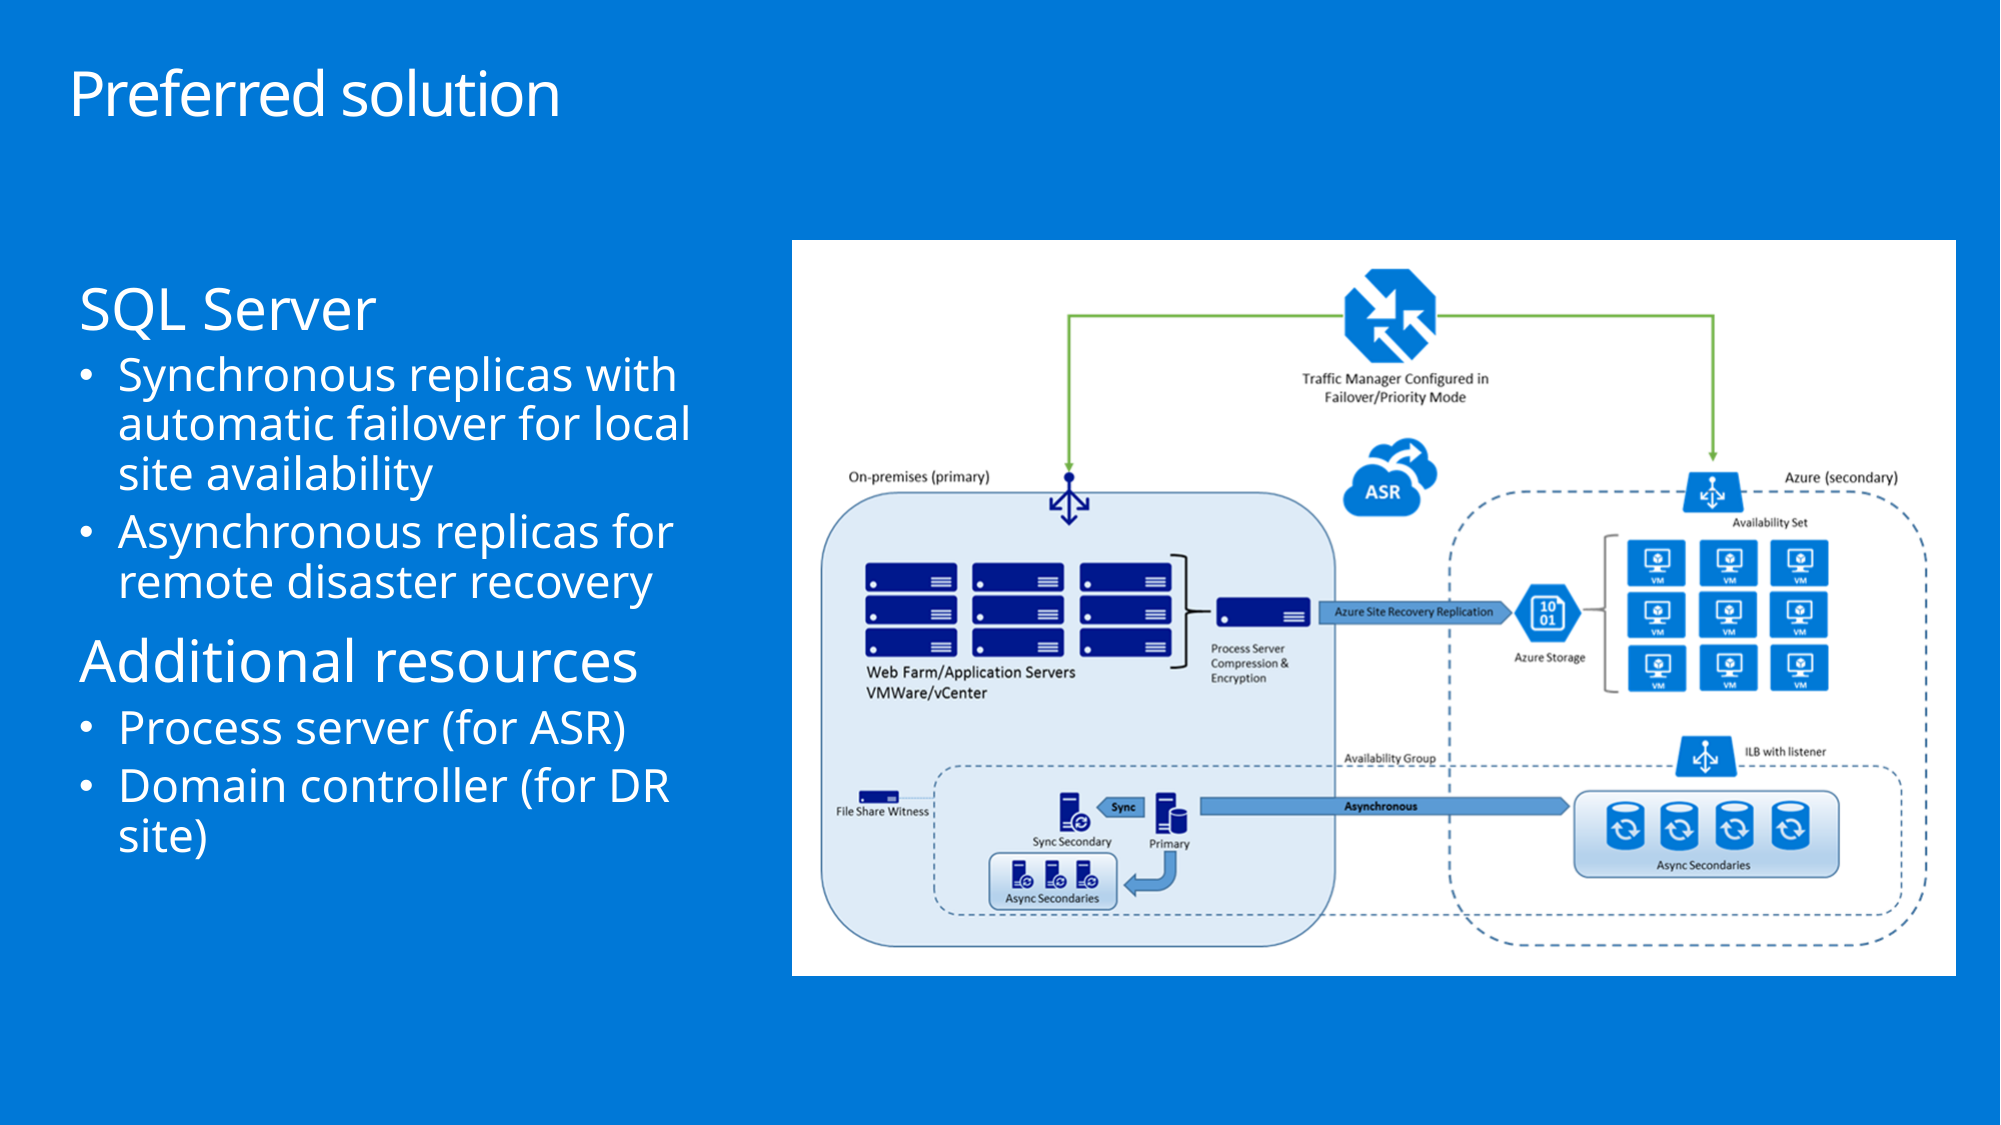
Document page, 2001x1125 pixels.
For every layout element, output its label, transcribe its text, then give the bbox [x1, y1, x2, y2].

list SQL Server Synchronous replicas with automatic failover for local site availability Asynchronous replicas for remote disaster recovery Additional resources Process server (for ASR) Domain controller (for DR site) [0, 264, 754, 899]
title Preferred solution [44, 47, 1957, 196]
picture [792, 240, 1957, 976]
